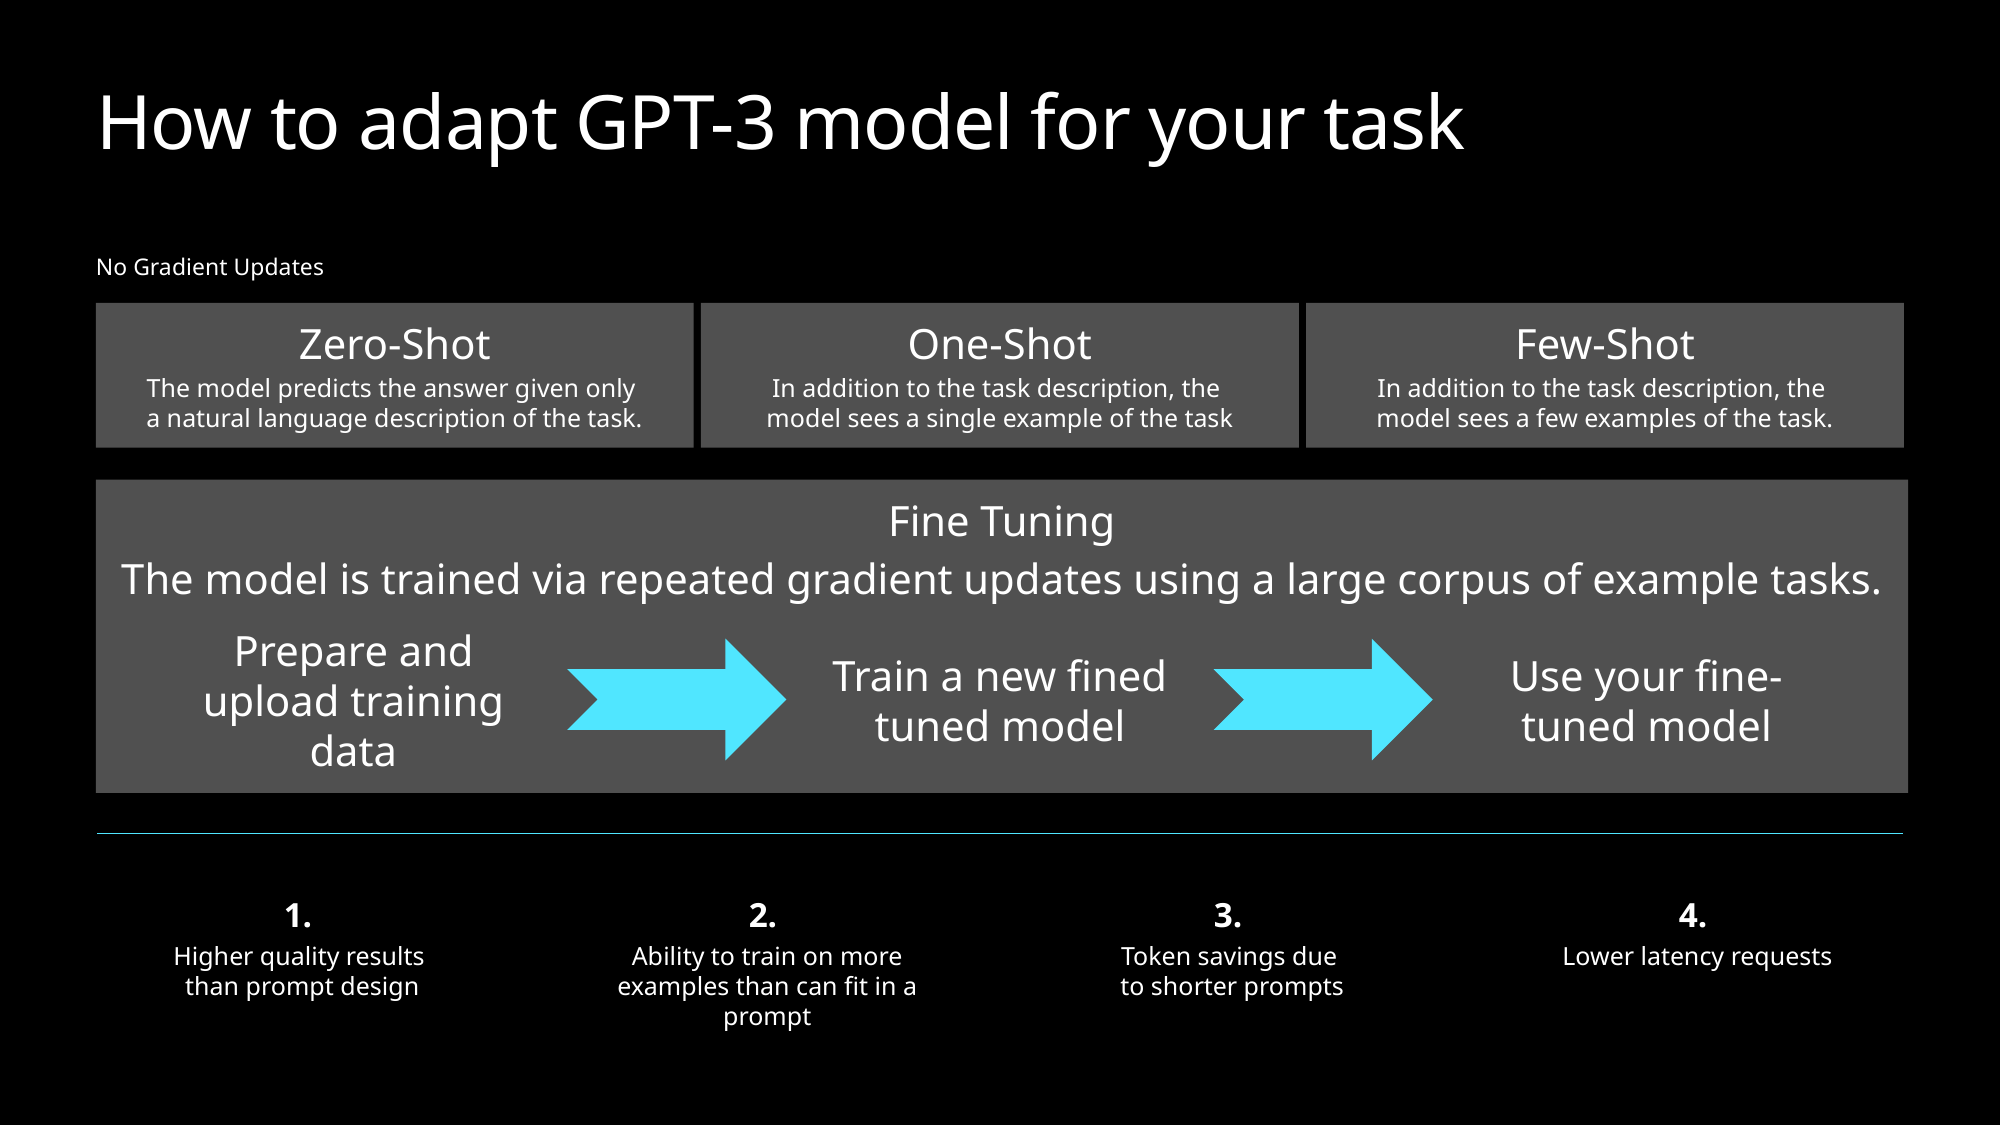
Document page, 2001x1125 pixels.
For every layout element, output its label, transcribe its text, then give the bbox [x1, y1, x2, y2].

text_box Use your fine-tuned model [1428, 654, 1865, 745]
text_box 4. Lower latency requests [1492, 879, 1904, 987]
text_box Prepare and upload training data [135, 655, 572, 744]
text_box 2. Ability to train on more examples than can fit in a prompt [561, 879, 973, 1046]
text_box 1. Higher quality results than prompt design [96, 879, 508, 1053]
text_box Fine Tuning The model is trained via repeated gradient updates using a large corpus of example tasks. [95, 479, 1909, 793]
text_box [1212, 637, 1434, 762]
text_box Train a new fined tuned model [782, 654, 1218, 745]
text_box Zero-Shot The model predicts the answer given only a natural language description of the task. [95, 302, 694, 448]
text_box No Gradient Updates [95, 252, 442, 281]
text_box 3. Token savings due to shorter prompts [1027, 879, 1438, 1016]
text_box Few-Shot In addition to the task description, the model sees a few examples of the task. [1306, 302, 1904, 448]
text_box One-Shot In addition to the task description, the model sees a single example of the task [700, 302, 1299, 448]
text_box [566, 637, 788, 762]
title How to adapt GPT-3 model for your task [96, 75, 1904, 166]
